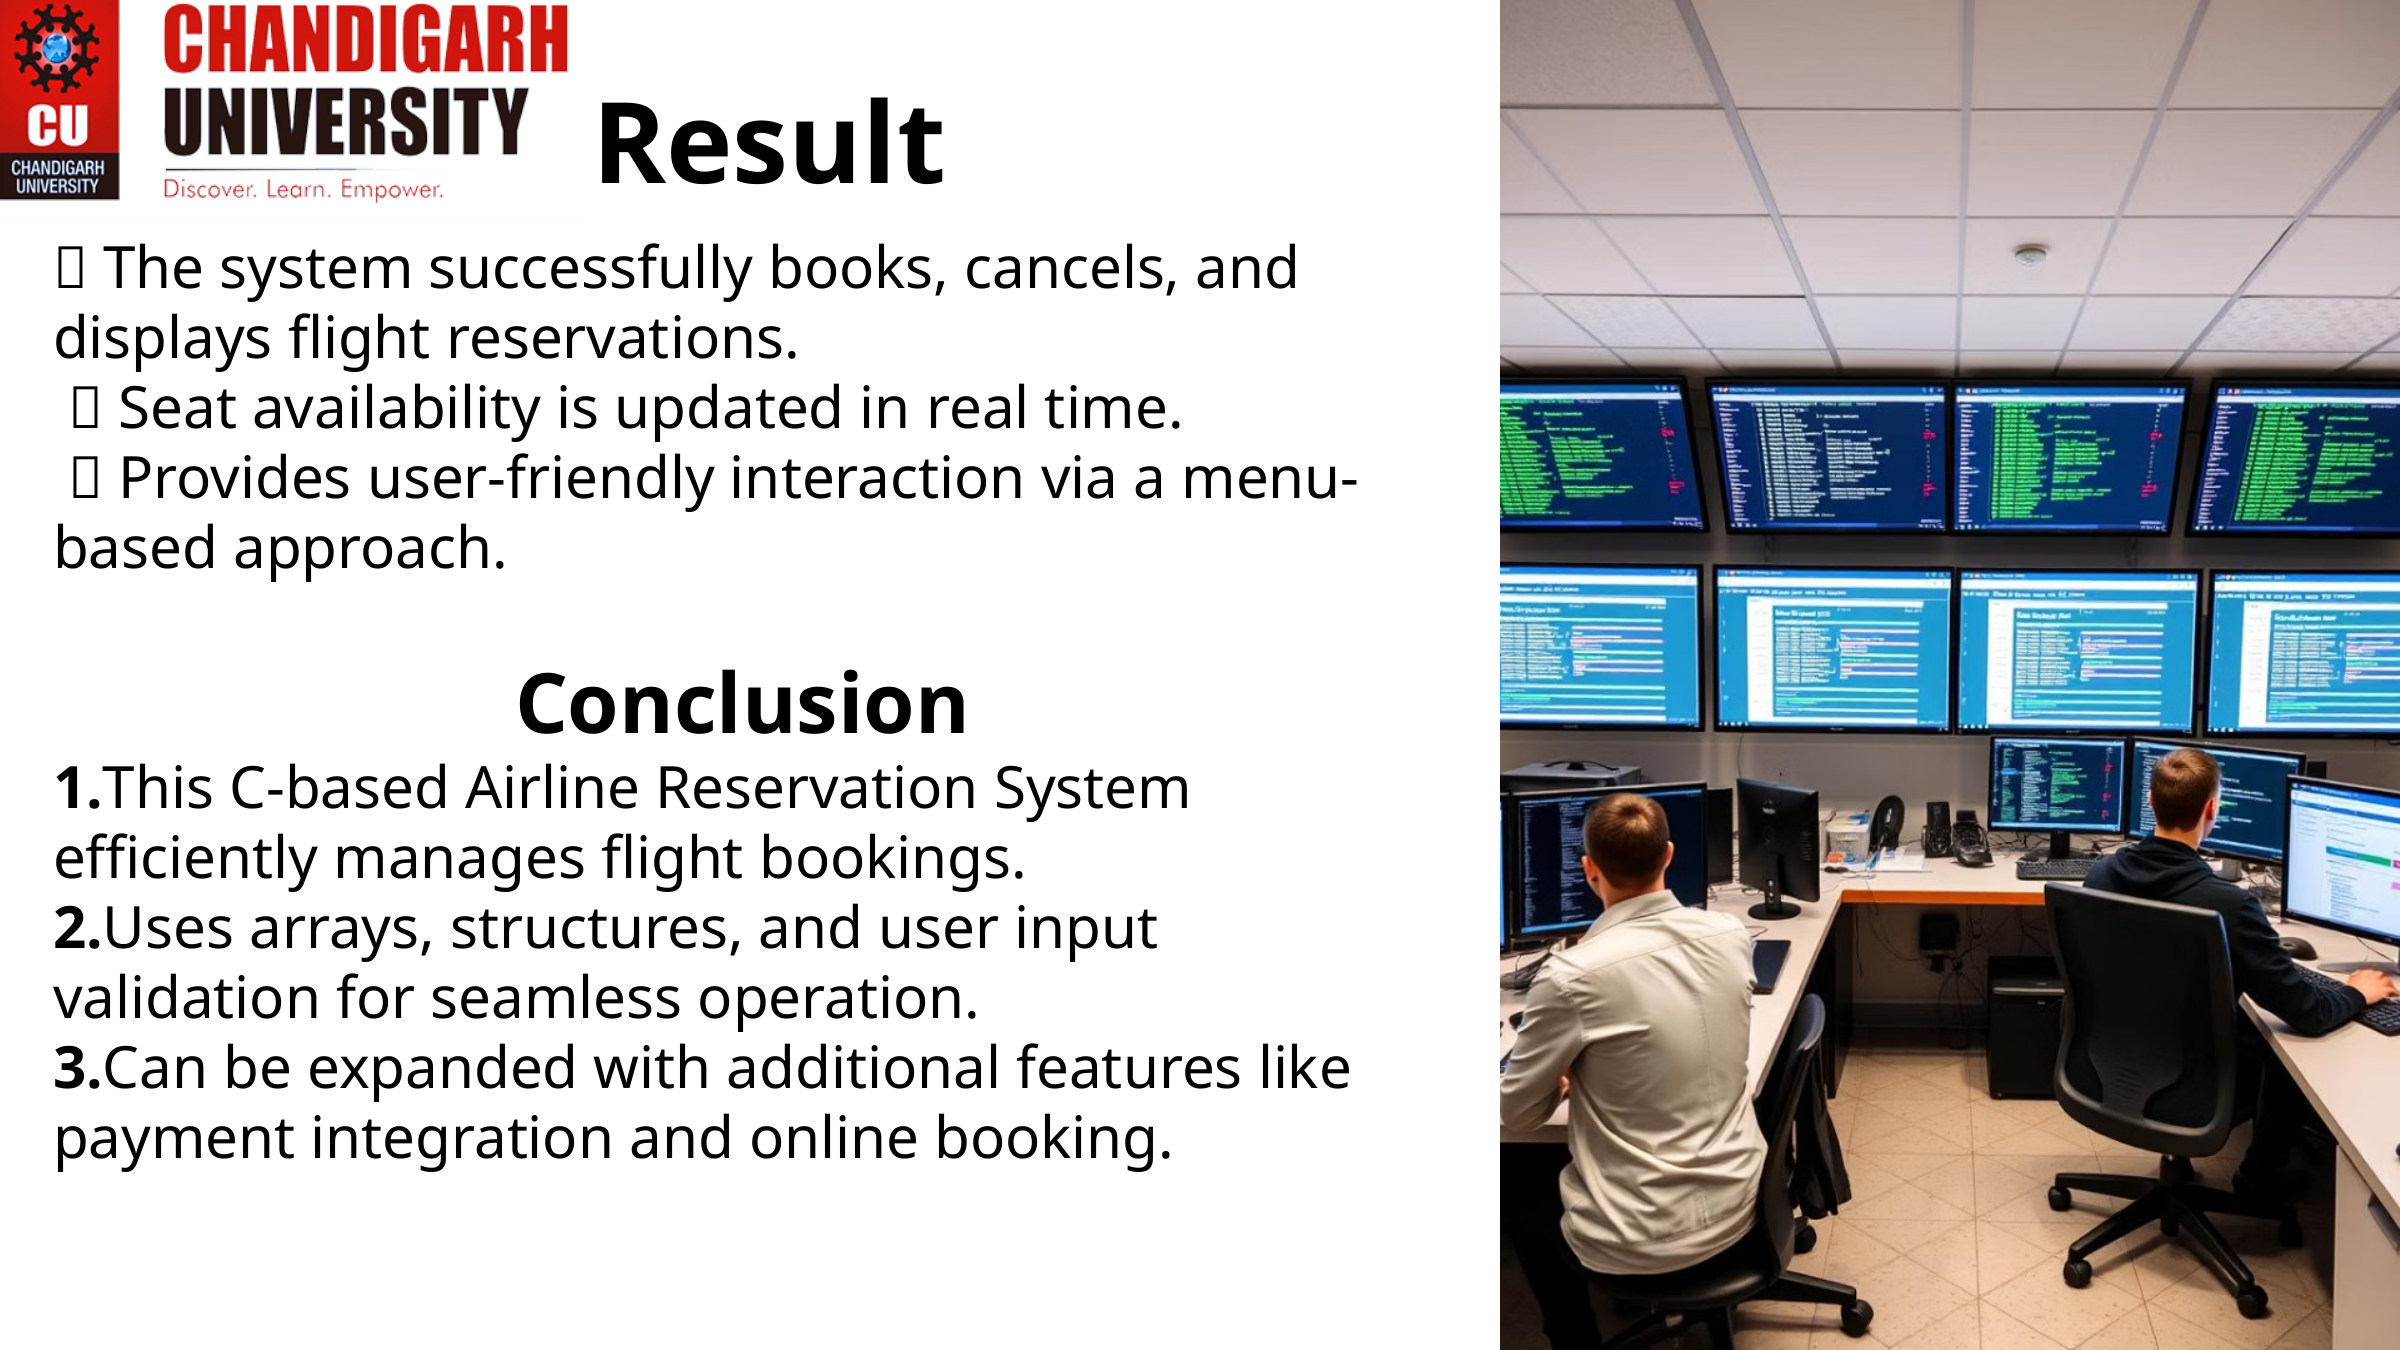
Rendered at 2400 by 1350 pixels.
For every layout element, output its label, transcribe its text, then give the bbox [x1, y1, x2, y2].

title Result [581, 53, 1499, 224]
text_box ✅ The system successfully books, cancels, and displays flight reservations. ✅ Seat availability is updated in real time. ✅ Provides user-friendly interaction via a menu-based approach. Conclusion 1.This C-based Airline Reservation System efficiently manages flight bookings. 2.Uses arrays, structures, and user input validation for seamless operation. 3.Can be expanded with additional features like payment integration and online booking. [38, 222, 1447, 1288]
picture [0, 0, 581, 223]
picture [1499, 0, 2400, 1350]
